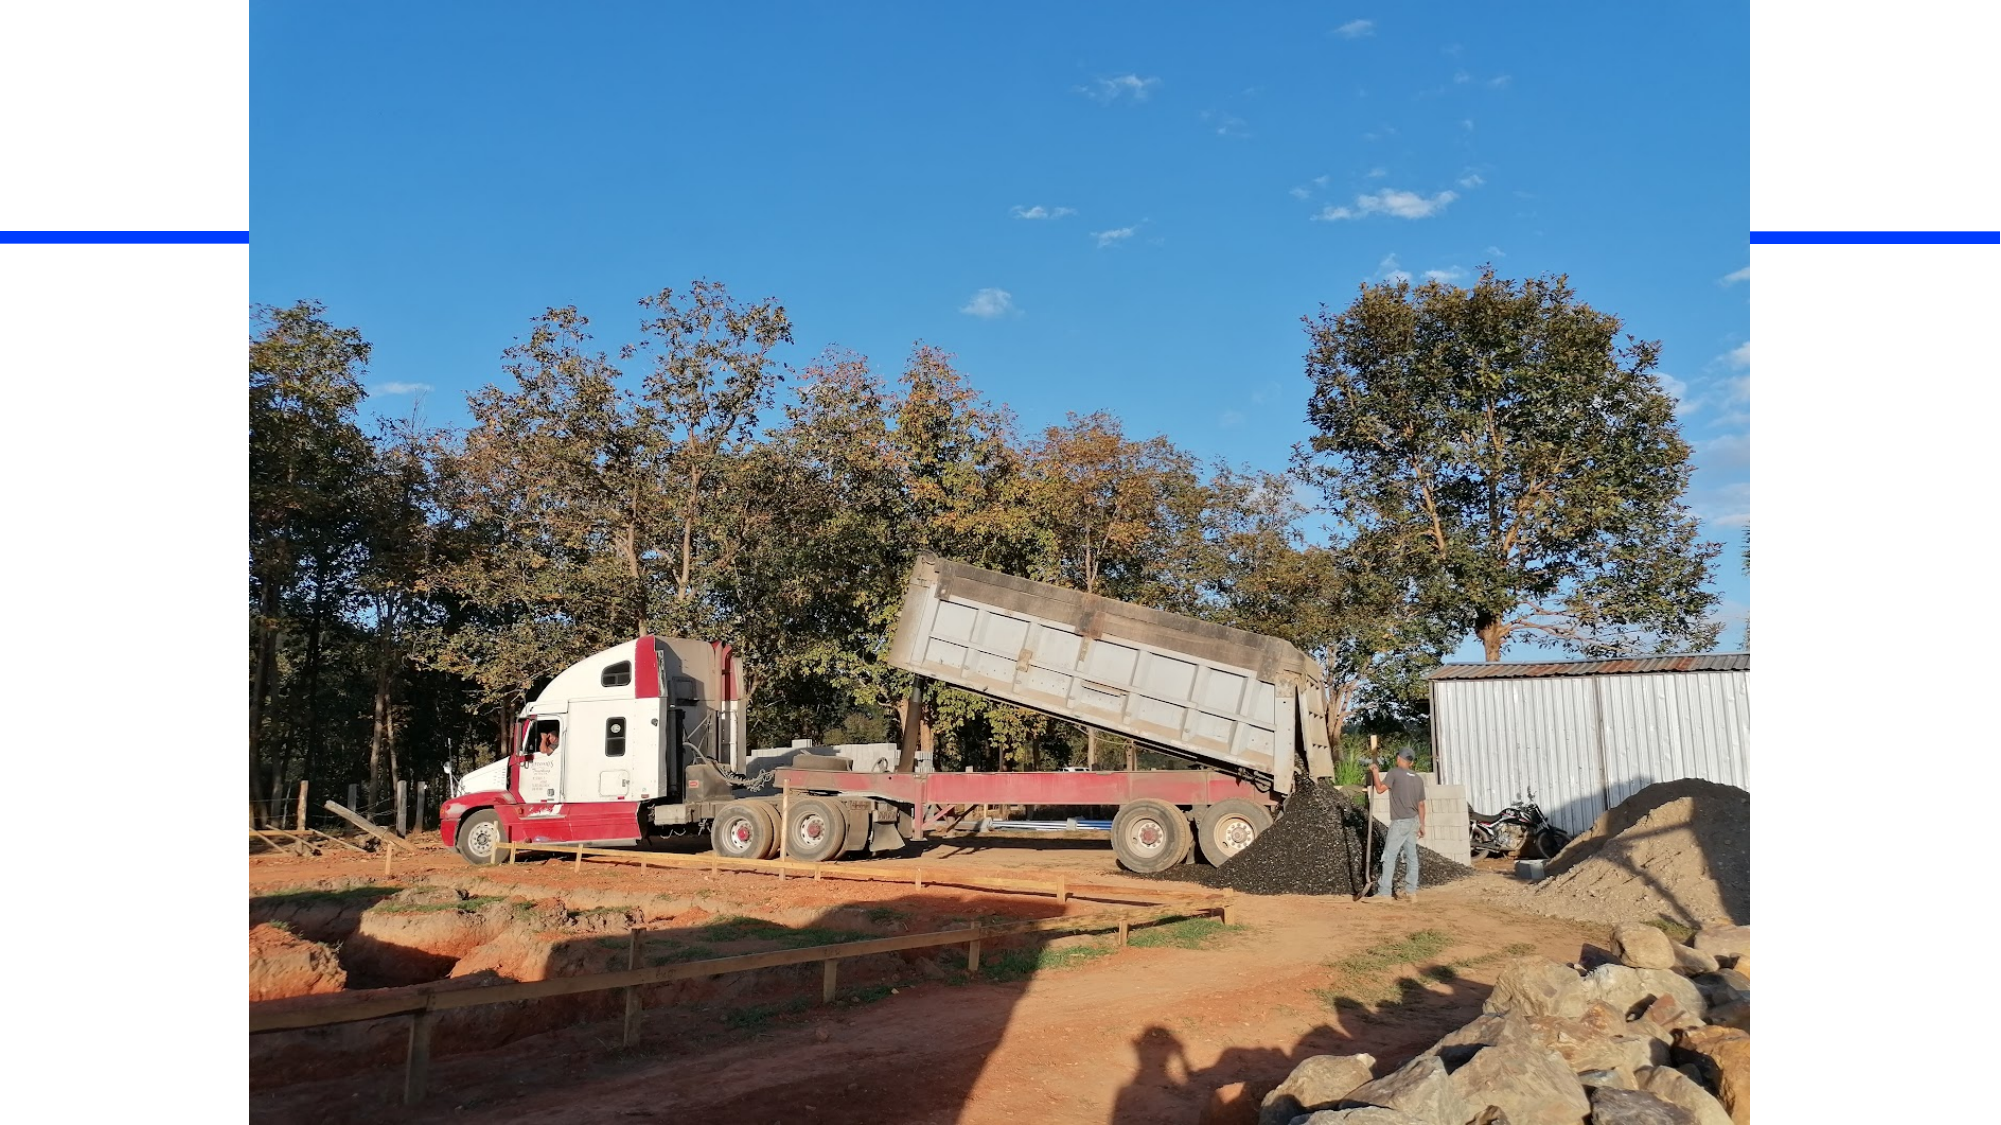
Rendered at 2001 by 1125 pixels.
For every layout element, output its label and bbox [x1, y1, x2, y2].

picture [249, 0, 1751, 1125]
